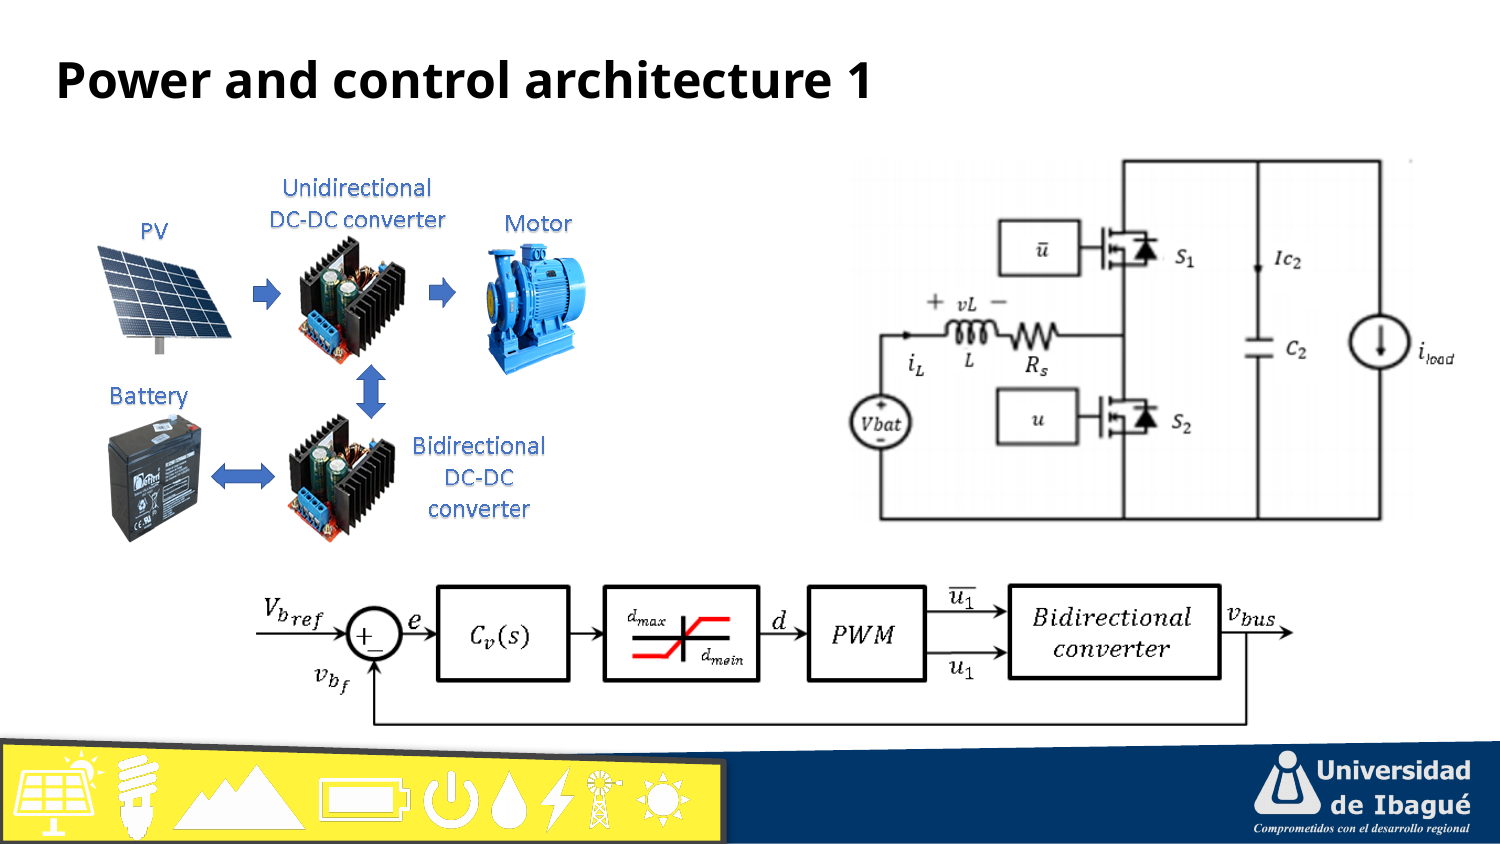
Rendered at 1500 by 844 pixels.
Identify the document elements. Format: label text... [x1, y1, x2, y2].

text_box Power and control architecture 1 [40, 41, 1197, 116]
picture [635, 771, 691, 828]
picture [587, 770, 623, 829]
picture [423, 770, 479, 829]
picture [1230, 741, 1493, 844]
picture [491, 770, 527, 829]
picture [13, 749, 105, 836]
picture [82, 162, 591, 549]
picture [539, 765, 575, 834]
picture [255, 578, 1309, 726]
picture [172, 764, 306, 830]
picture [117, 754, 160, 841]
picture [318, 777, 411, 822]
picture [835, 147, 1479, 528]
